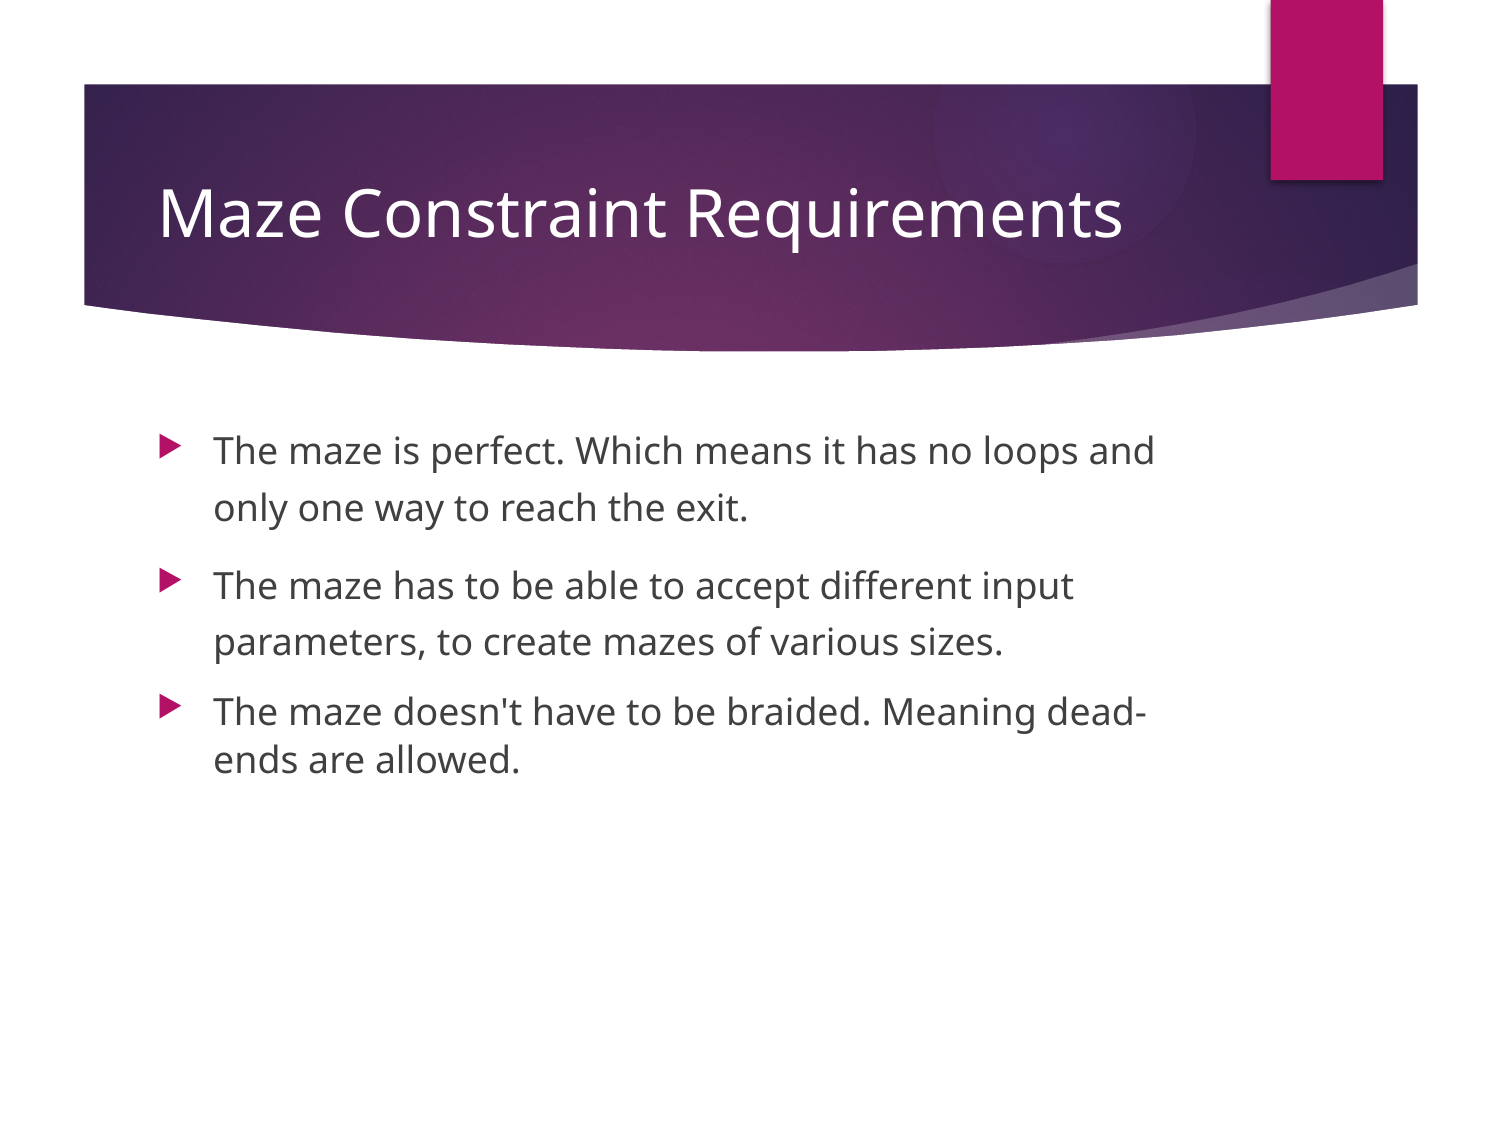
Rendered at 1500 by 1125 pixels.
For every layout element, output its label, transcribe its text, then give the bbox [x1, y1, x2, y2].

list The maze is perfect. Which means it has no loops and only one way to reach the exit. The maze has to be able to accept different input parameters, to create mazes of various sizes. The maze doesn't have to be braided. Meaning dead-ends are allowed. [141, 408, 1183, 988]
title Maze Constraint Requirements [142, 152, 1183, 269]
